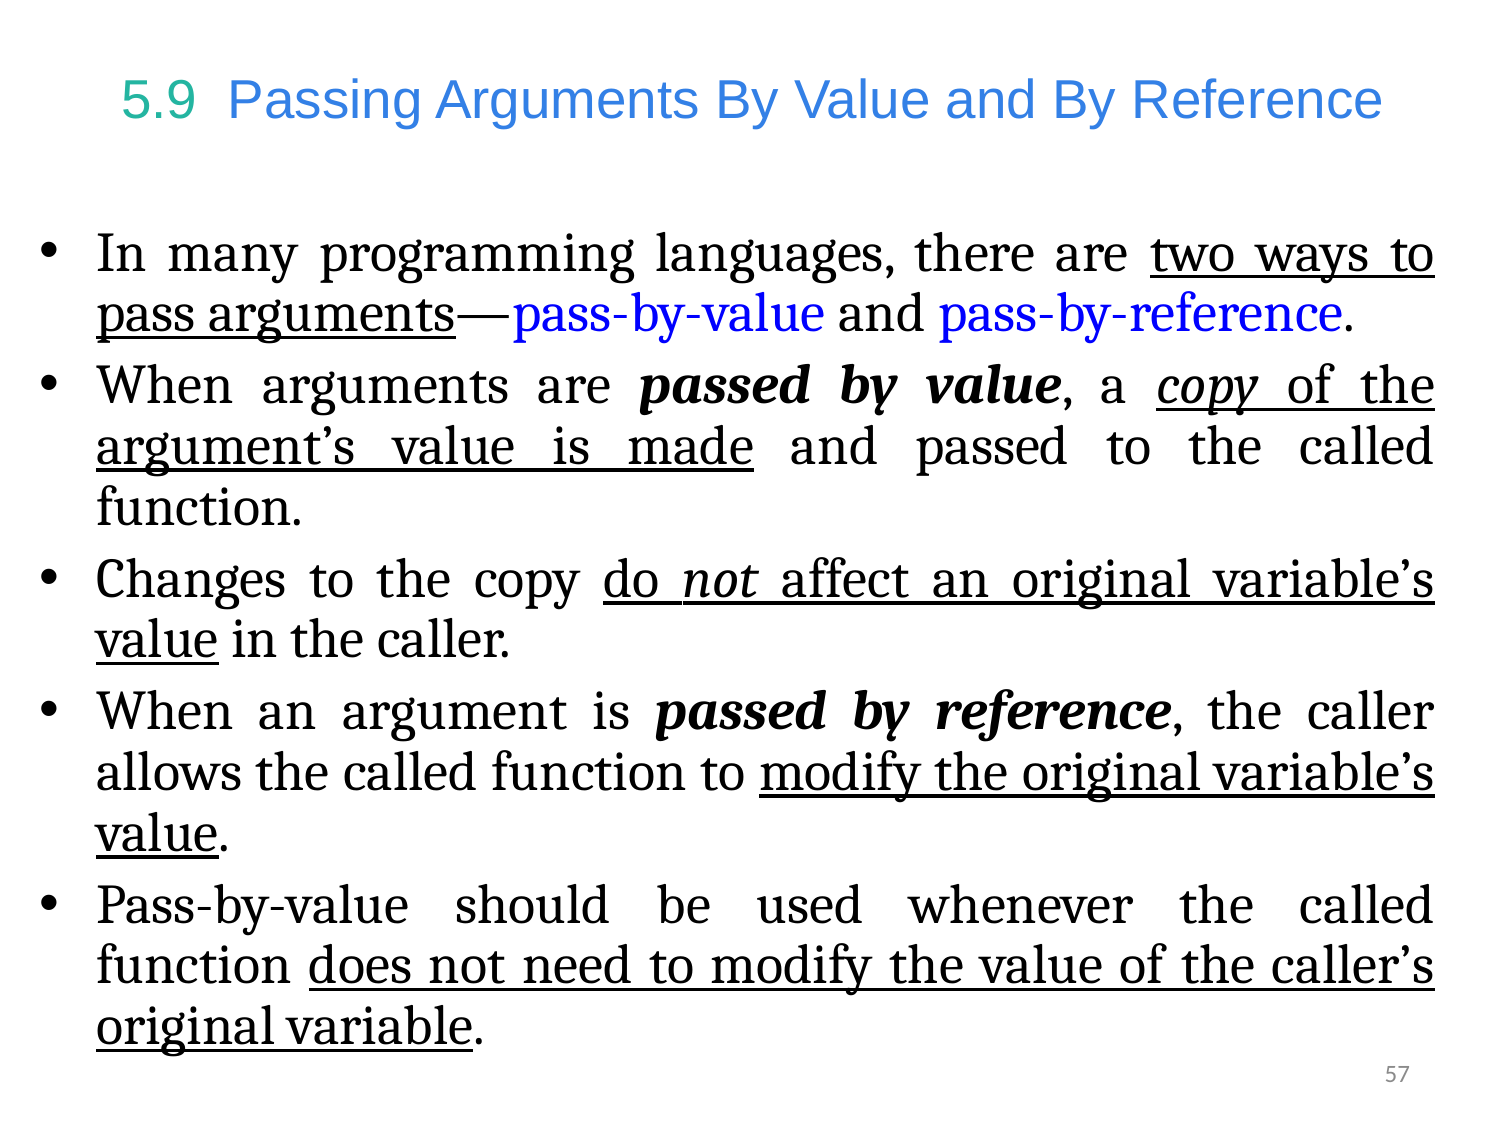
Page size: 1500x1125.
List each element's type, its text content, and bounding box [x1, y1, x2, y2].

title 5.9 Passing Arguments By Value and By Reference [78, 24, 1429, 168]
slide_number 57 [1074, 1042, 1425, 1103]
list In many programming languages, there are two ways to pass arguments—pass-by-value and pass-by-reference. When arguments are passed by value, a copy of the argument’s value is made and passed to the called function. Changes to the copy do not affect an original variable’s value in the caller. When an argument is passed by reference, the caller allows the called function to modify the original variable’s value. Pass-by-value should be used whenever the called function does not need to modify the value of the caller’s original variable. [24, 215, 1450, 1062]
